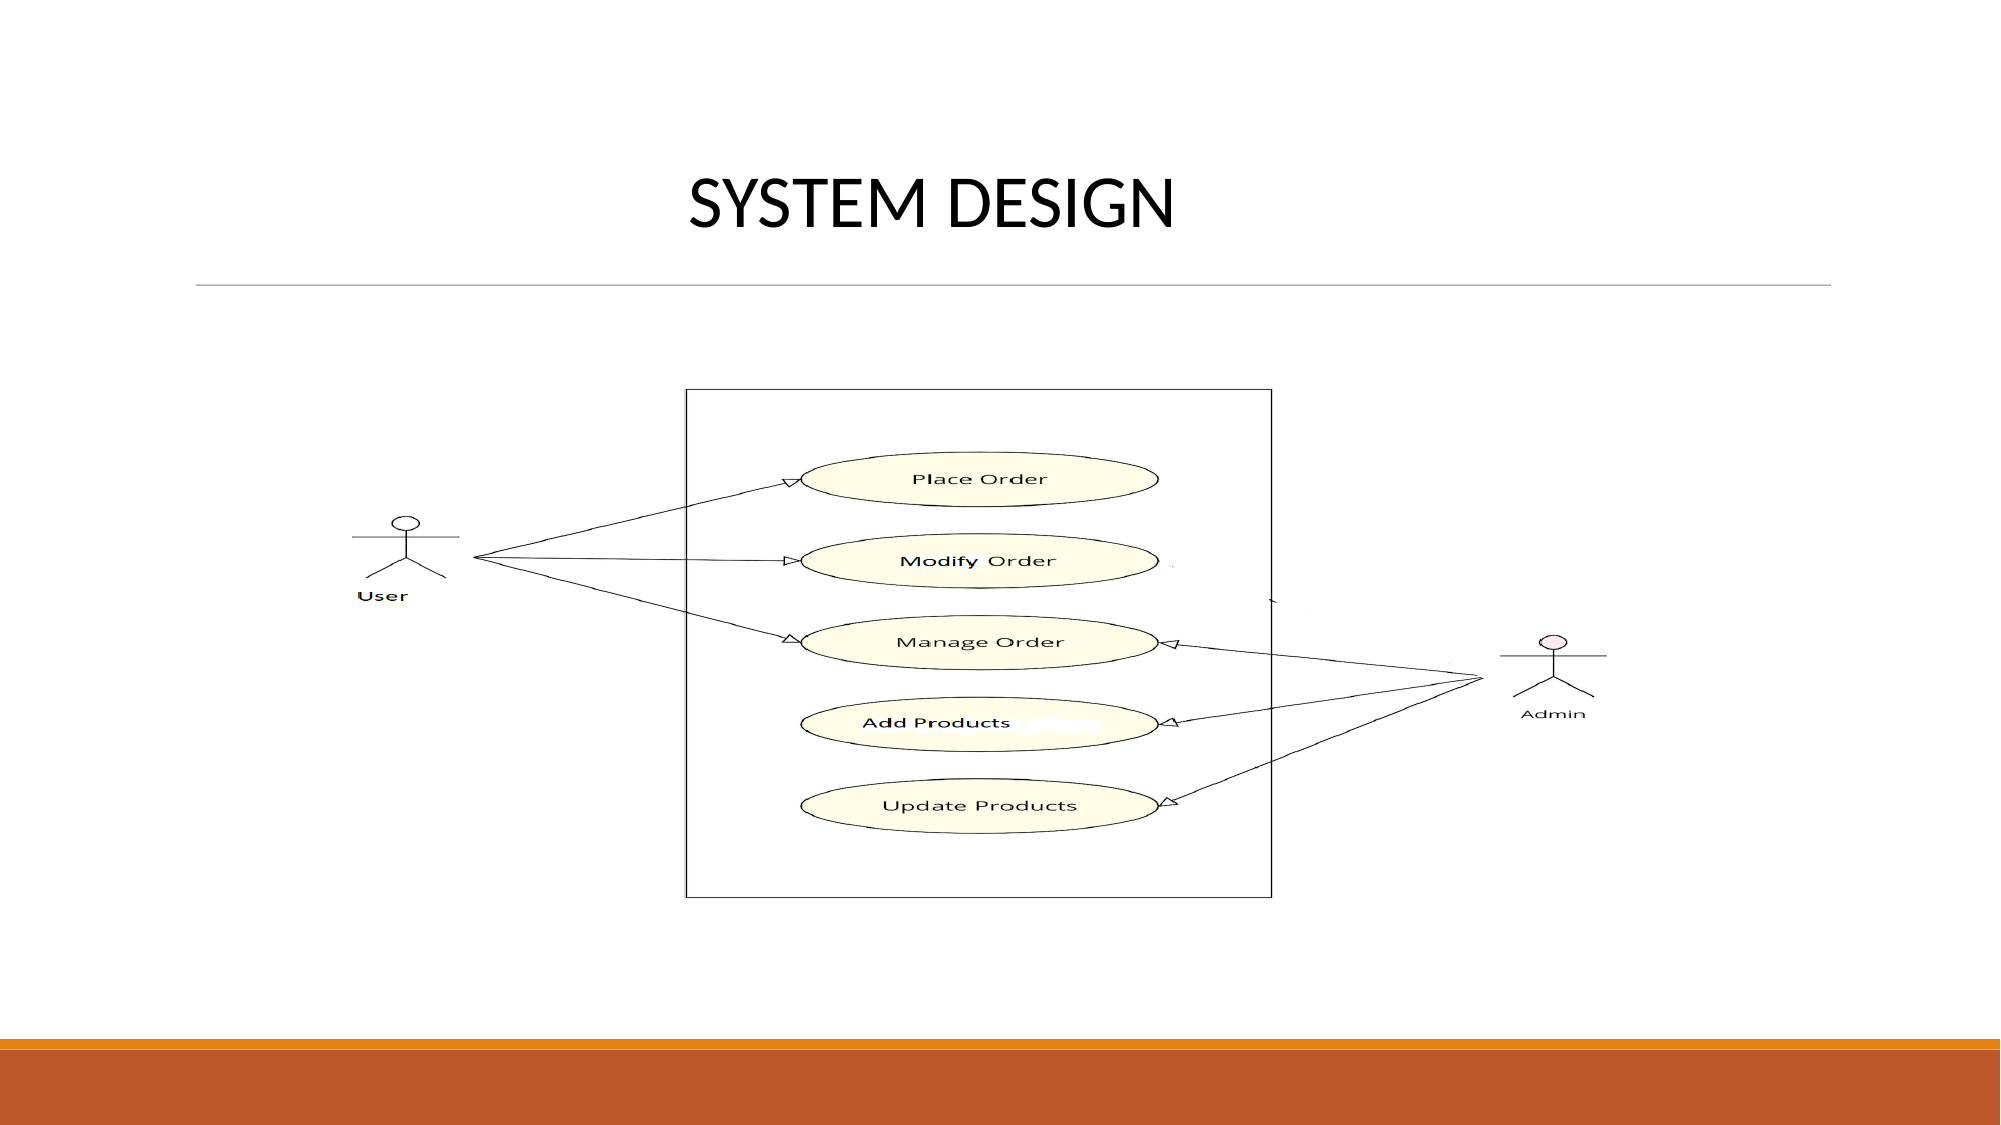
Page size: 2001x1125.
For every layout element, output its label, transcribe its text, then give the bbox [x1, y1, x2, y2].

text_box SYSTEM DESIGN [27, 55, 1972, 250]
picture [318, 338, 1623, 911]
